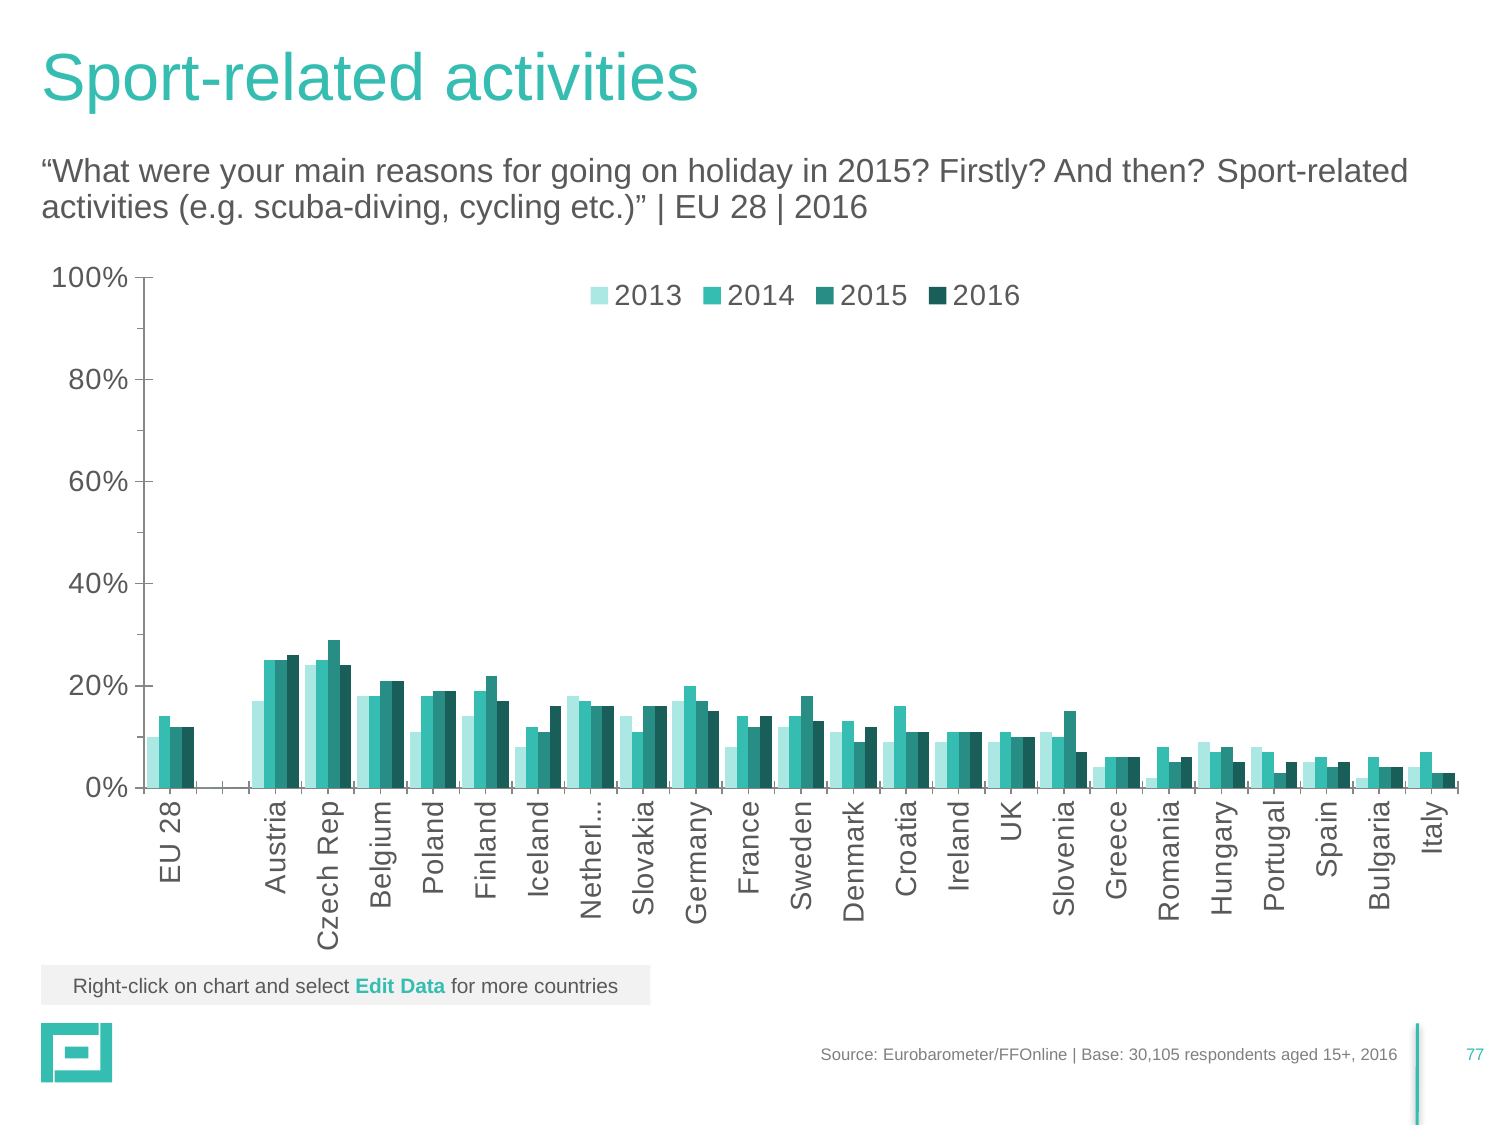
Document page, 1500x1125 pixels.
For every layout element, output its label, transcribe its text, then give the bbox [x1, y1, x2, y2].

list “What were your main reasons for going on holiday in 2015? Firstly? And then? Sport-related activities (e.g. scuba-diving, cycling etc.)” | EU 28 | 2016 [41, 154, 1459, 227]
chart [40, 260, 1460, 965]
text_box Right-click on chart and select Edit Data for more countries [41, 973, 651, 1005]
list Source: Eurobarometer/FFOnline | Base: 30,105 respondents aged 15+, 2016 [112, 1039, 1414, 1072]
title Sport-related activities [41, 42, 1459, 154]
